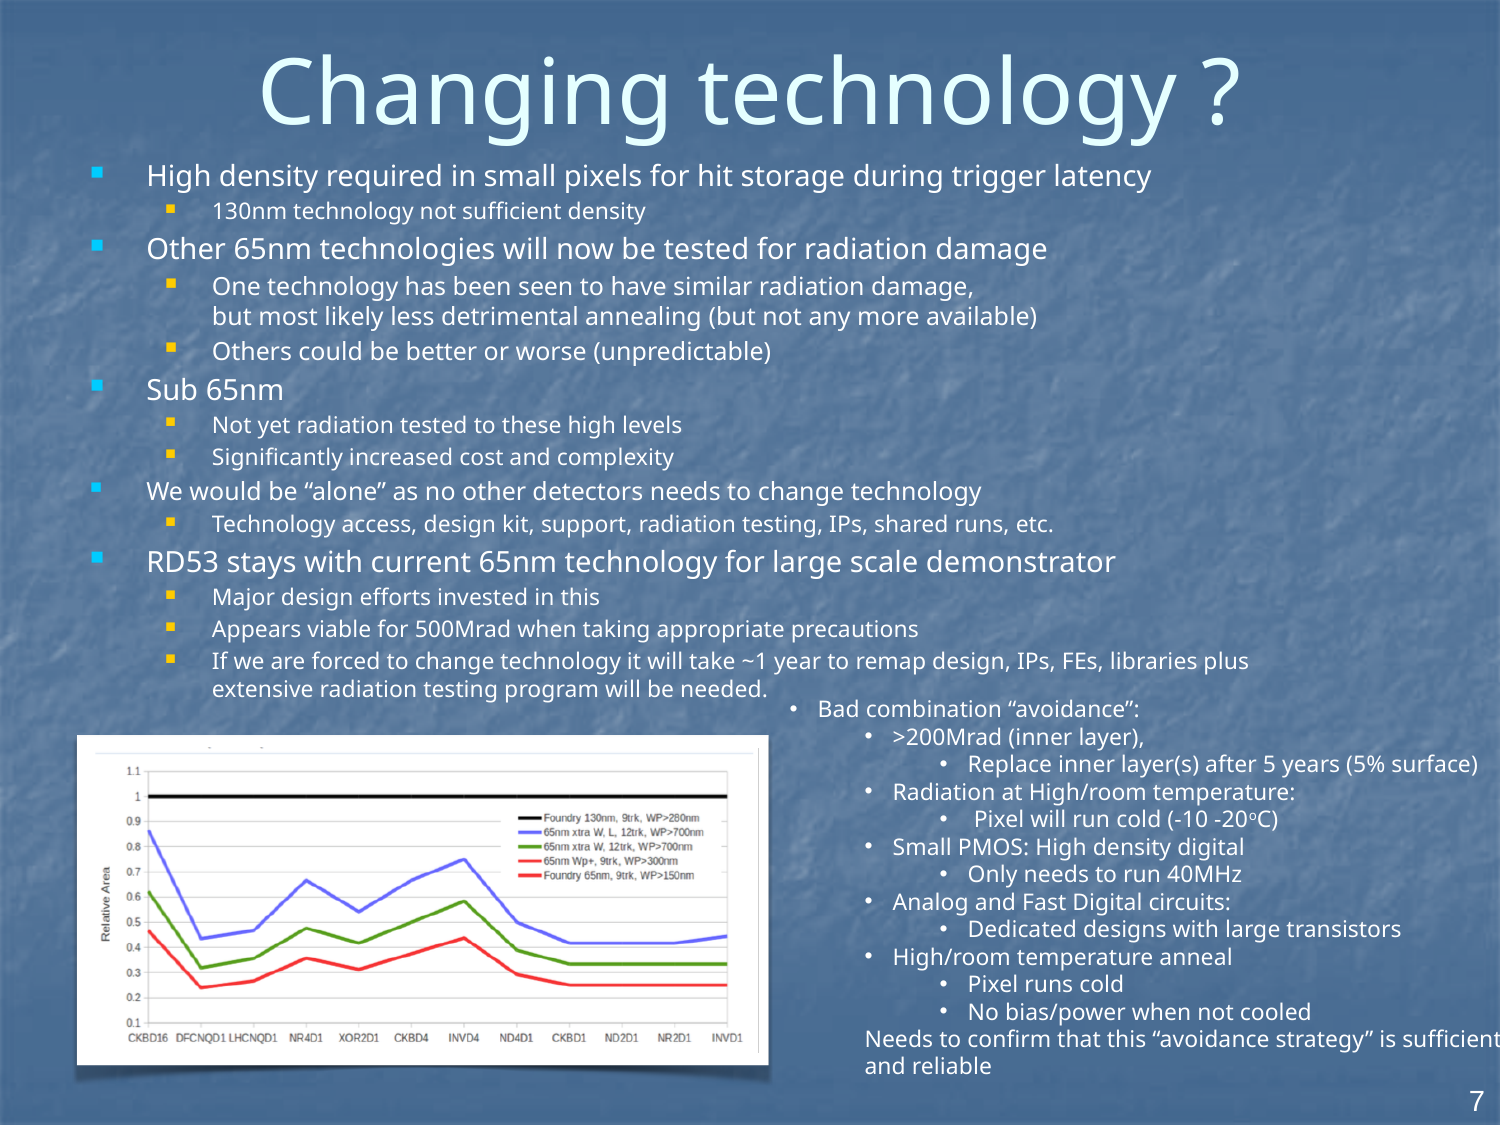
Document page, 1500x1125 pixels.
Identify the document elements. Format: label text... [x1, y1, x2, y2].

slide_number 7 [1424, 1087, 1500, 1125]
list High density required in small pixels for hit storage during trigger latency 130nm technology not sufficient density Other 65nm technologies will now be tested for radiation damage One technology has been seen to have similar radiation damage, but most likely less detrimental annealing (but not any more available) Others could be better or worse (unpredictable) Sub 65nm Not yet radiation tested to these high levels Significantly increased cost and complexity We would be “alone” as no other detectors needs to change technology Technology access, design kit, support, radiation testing, IPs, shared runs, etc. RD53 stays with current 65nm technology for large scale demonstrator Major design efforts invested in this Appears viable for 500Mrad when taking appropriate precautions If we are forced to change technology it will take ~1 year to remap design, IPs, FEs, libraries plus extensive radiation testing program will be needed. [74, 149, 1363, 737]
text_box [71, 735, 773, 1087]
title Changing technology ? [74, 24, 1426, 151]
text_box Bad combination “avoidance”: >200Mrad (inner layer), Replace inner layer(s) after 5 years (5% surface) Radiation at High/room temperature: Pixel will run cold (-10 -20oC) Small PMOS: High density digital Only needs to run 40MHz Analog and Fast Digital circuits: Dedicated designs with large transistors High/room temperature anneal Pixel runs cold No bias/power when not cooled Needs to confirm that this “avoidance strategy” is sufficient and reliable [774, 687, 1500, 1087]
